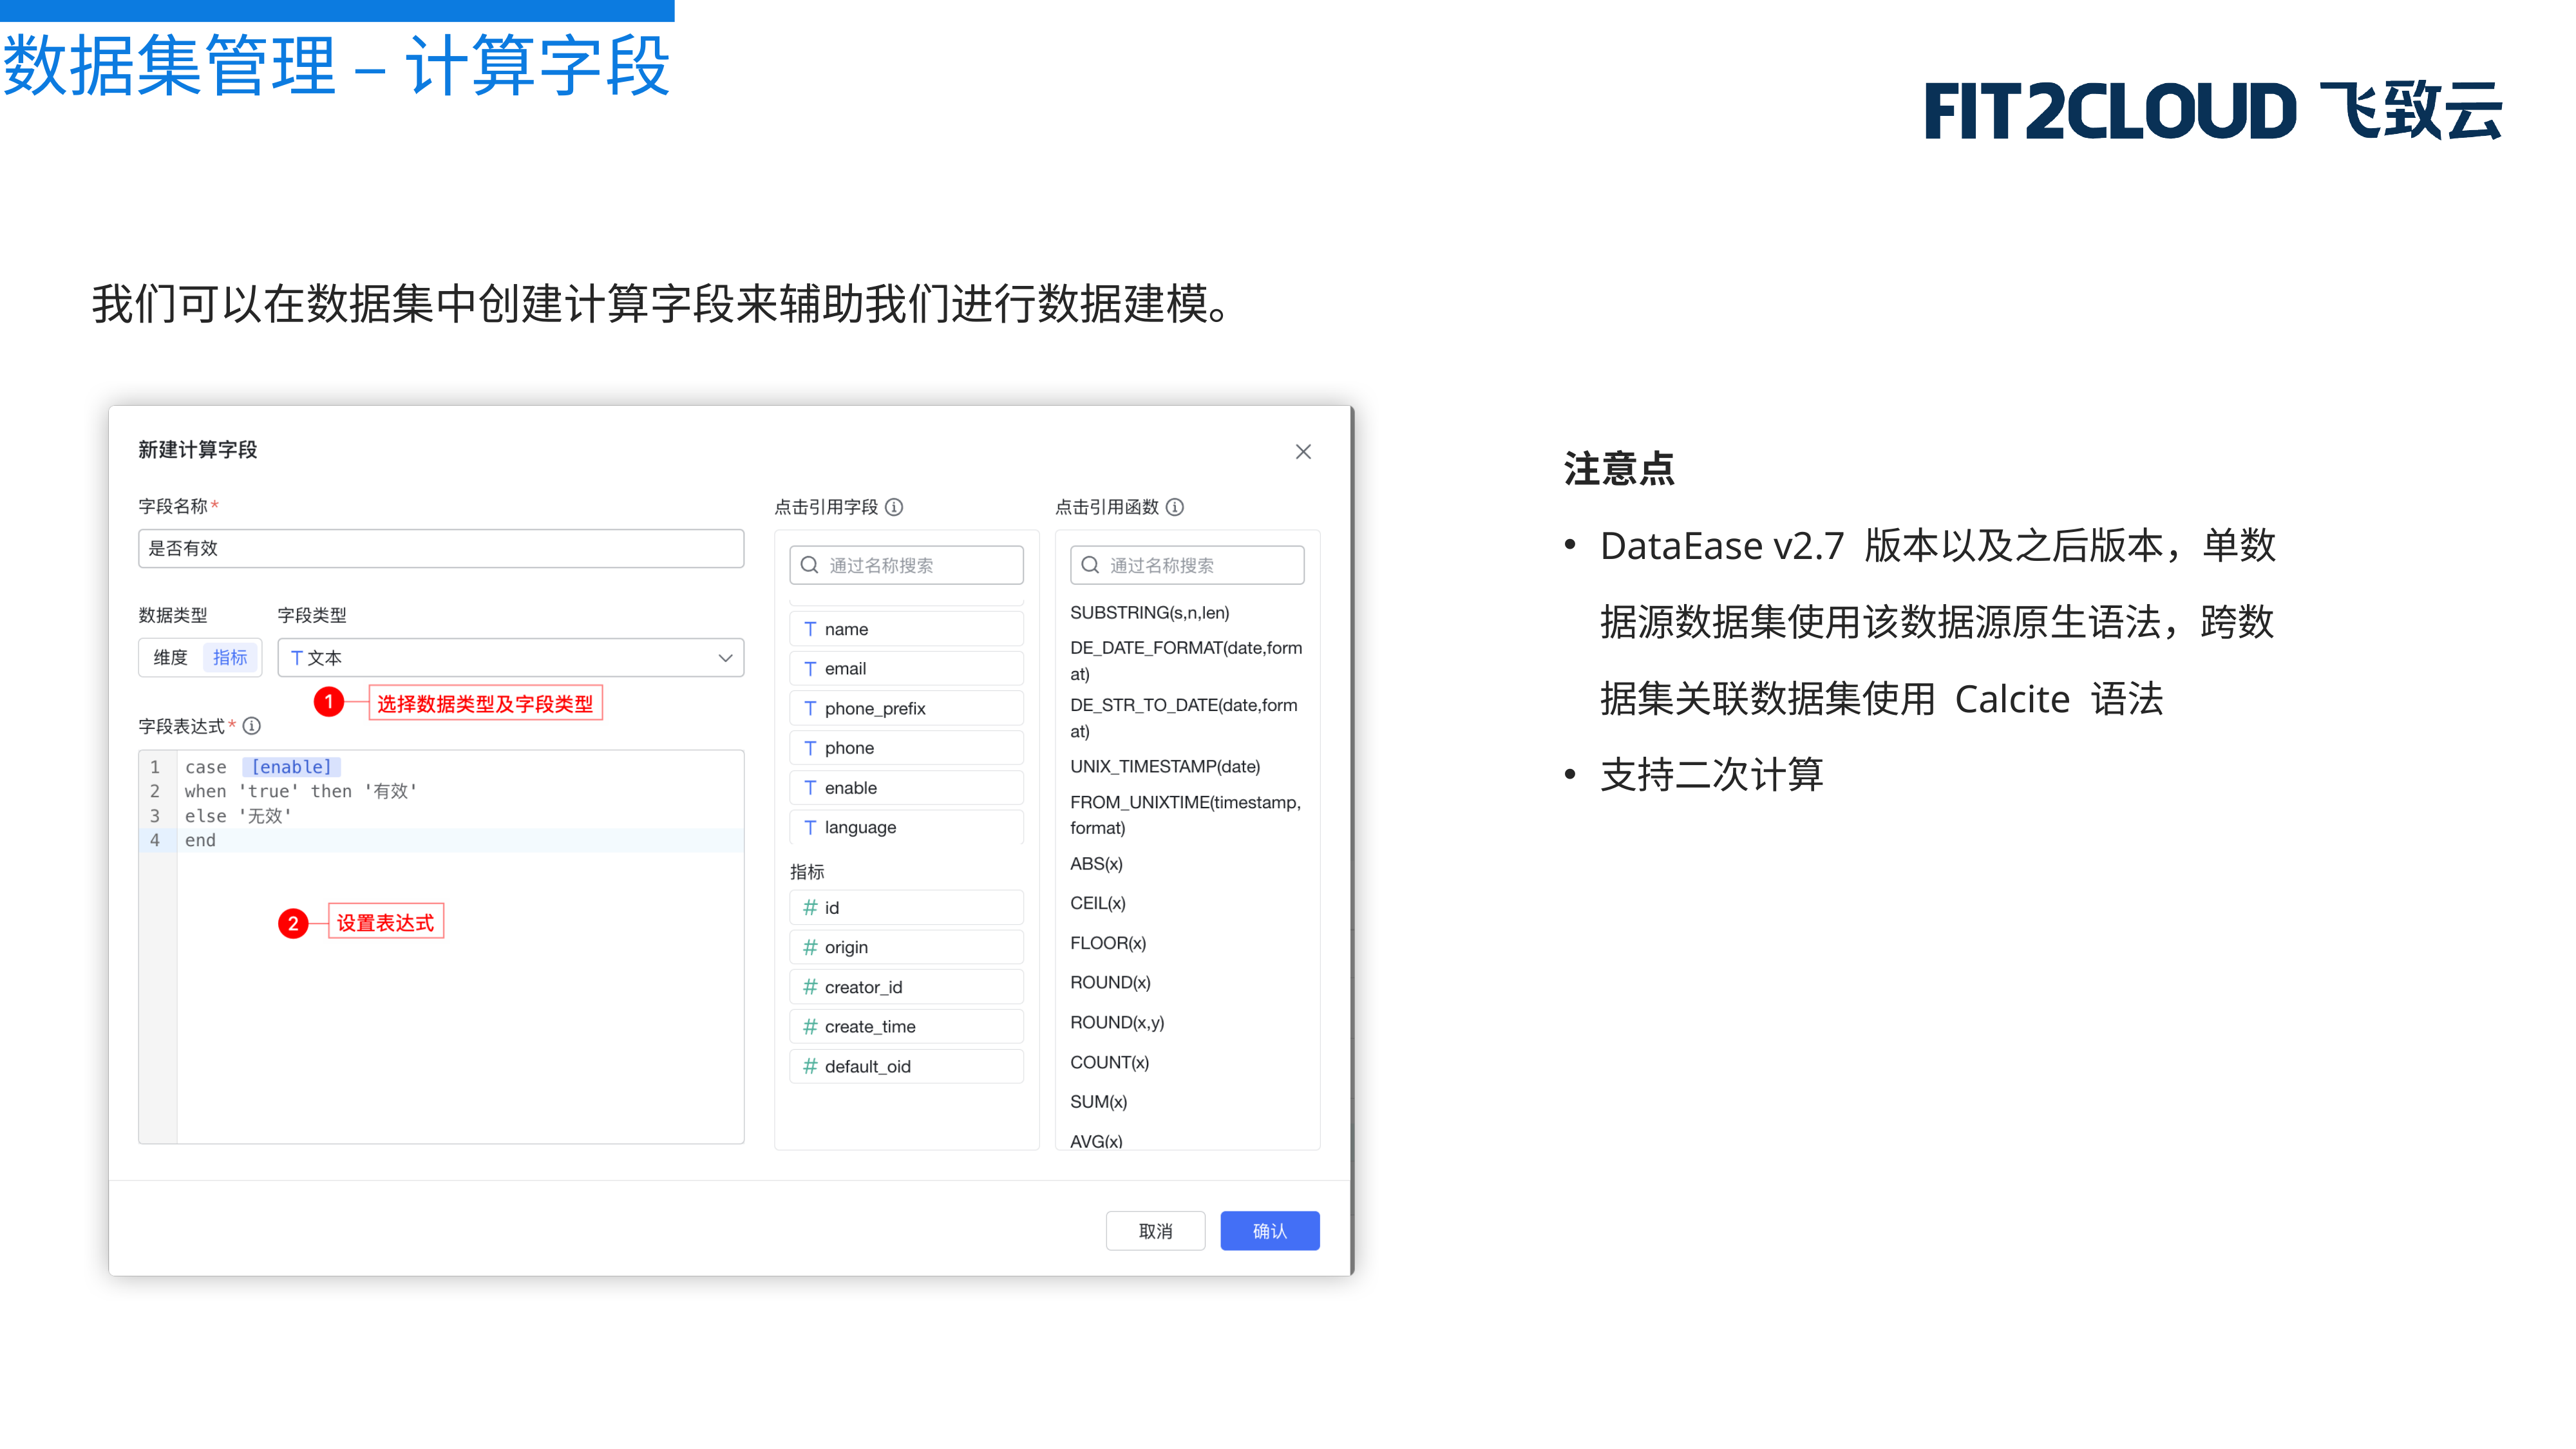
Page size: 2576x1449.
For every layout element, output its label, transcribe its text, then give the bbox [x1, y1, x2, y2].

picture [83, 381, 1379, 1302]
picture [1926, 80, 2503, 140]
text_box 注意点 DataEase v2.7 版本以及之后版本，单数据源数据集使用该数据源原生语法，跨数据集关联数据集使用 Calcite 语法 支持二次计算 [1556, 406, 2302, 804]
text_box 数据集管理 – 计算字段 [1, 23, 1050, 108]
text_box [0, 0, 675, 23]
text_box 我们可以在数据集中创建计算字段来辅助我们进行数据建模。 [84, 243, 1783, 336]
